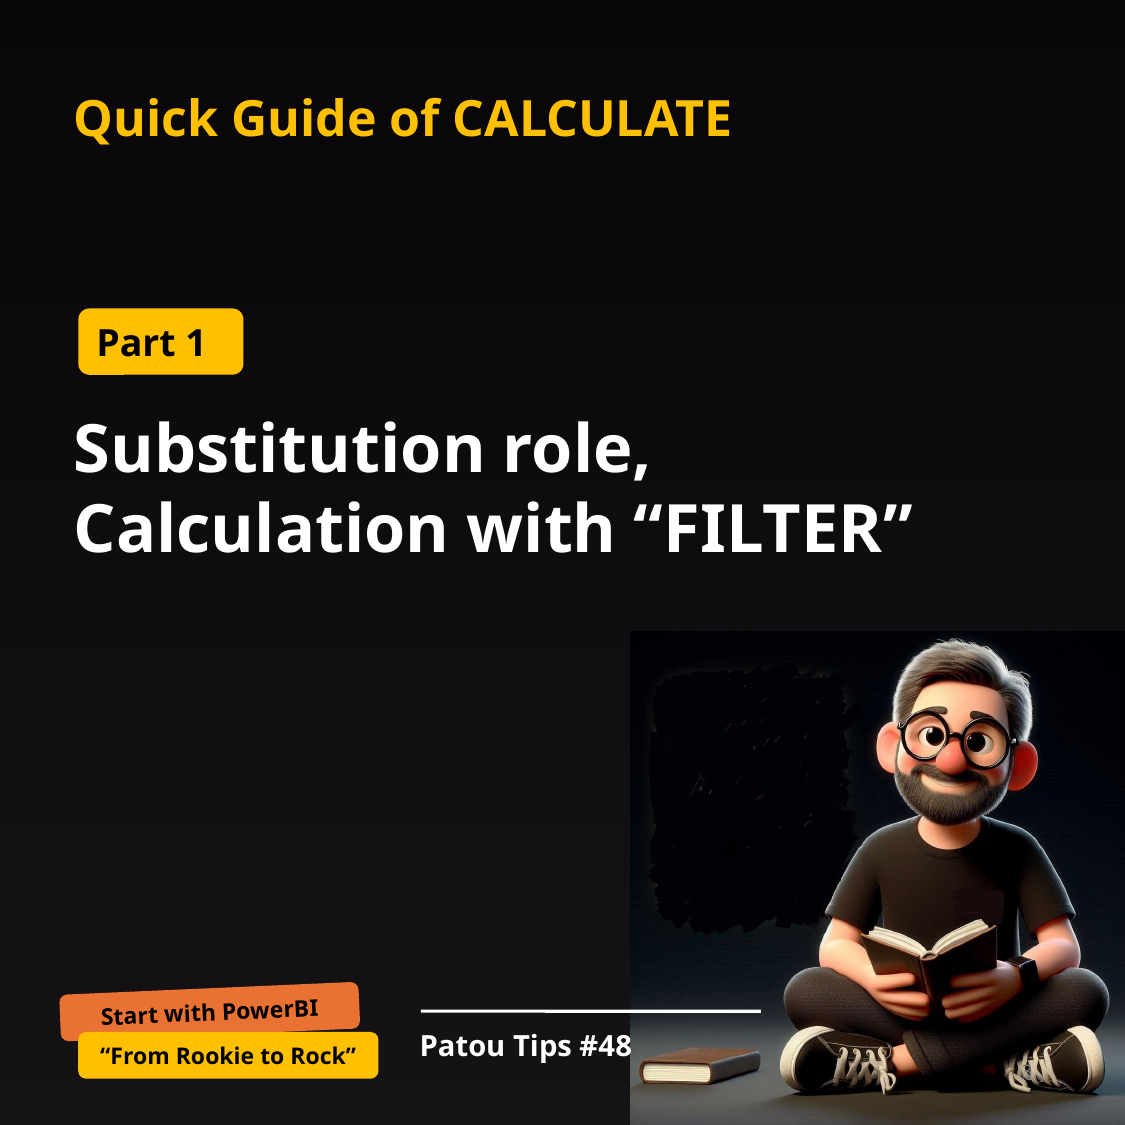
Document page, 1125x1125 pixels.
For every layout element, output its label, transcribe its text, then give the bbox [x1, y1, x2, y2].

text_box [0, 0, 1125, 1125]
text_box Patou Tips #48 [402, 1017, 630, 1073]
text_box Start with PowerBI [59, 982, 360, 1042]
text_box Part 1 [78, 308, 244, 375]
picture [630, 630, 1125, 1125]
text_box Quick Guide of CALCULATE Substitution role, Calculation with “FILTER” [59, 78, 1113, 574]
text_box “From Rookie to Rock” [78, 1031, 379, 1079]
